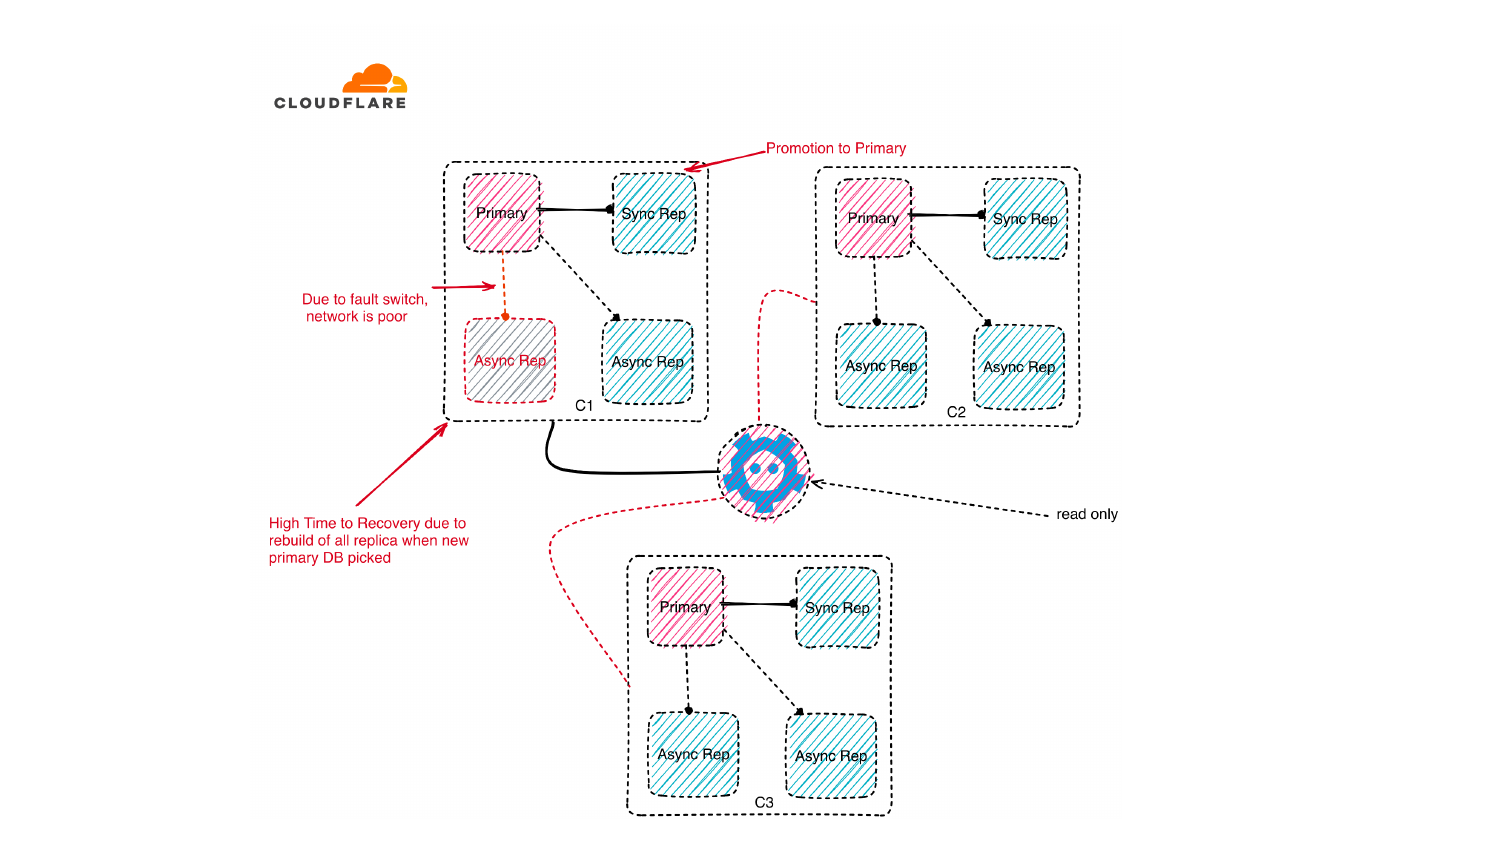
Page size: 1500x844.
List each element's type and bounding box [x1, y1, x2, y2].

picture [250, 24, 1122, 819]
